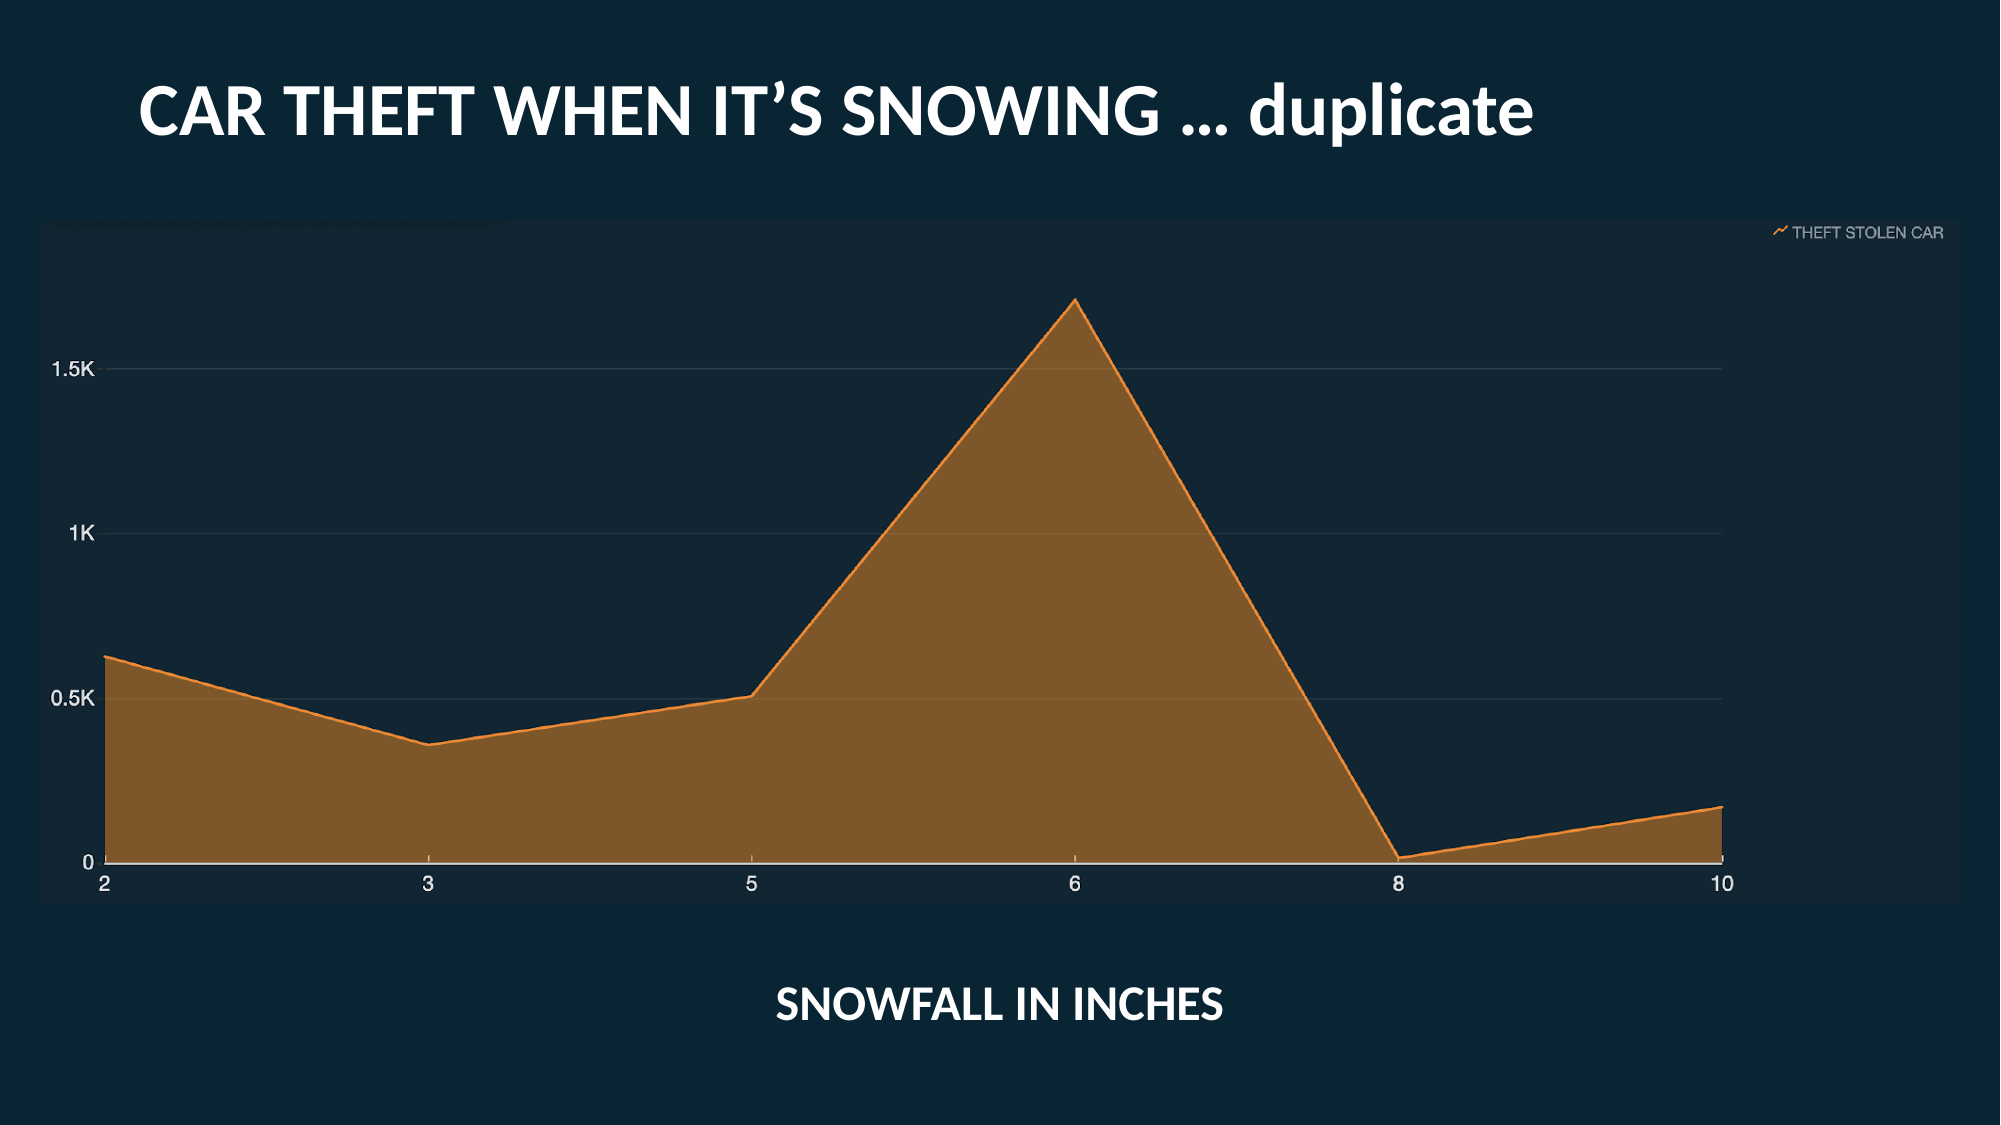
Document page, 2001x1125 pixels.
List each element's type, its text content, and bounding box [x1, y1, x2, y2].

text_box CAR THEFT WHEN IT’S SNOWING … duplicate [26, 53, 1650, 249]
text_box SNOWFALL IN INCHES [249, 962, 1750, 1069]
picture [40, 220, 1960, 905]
